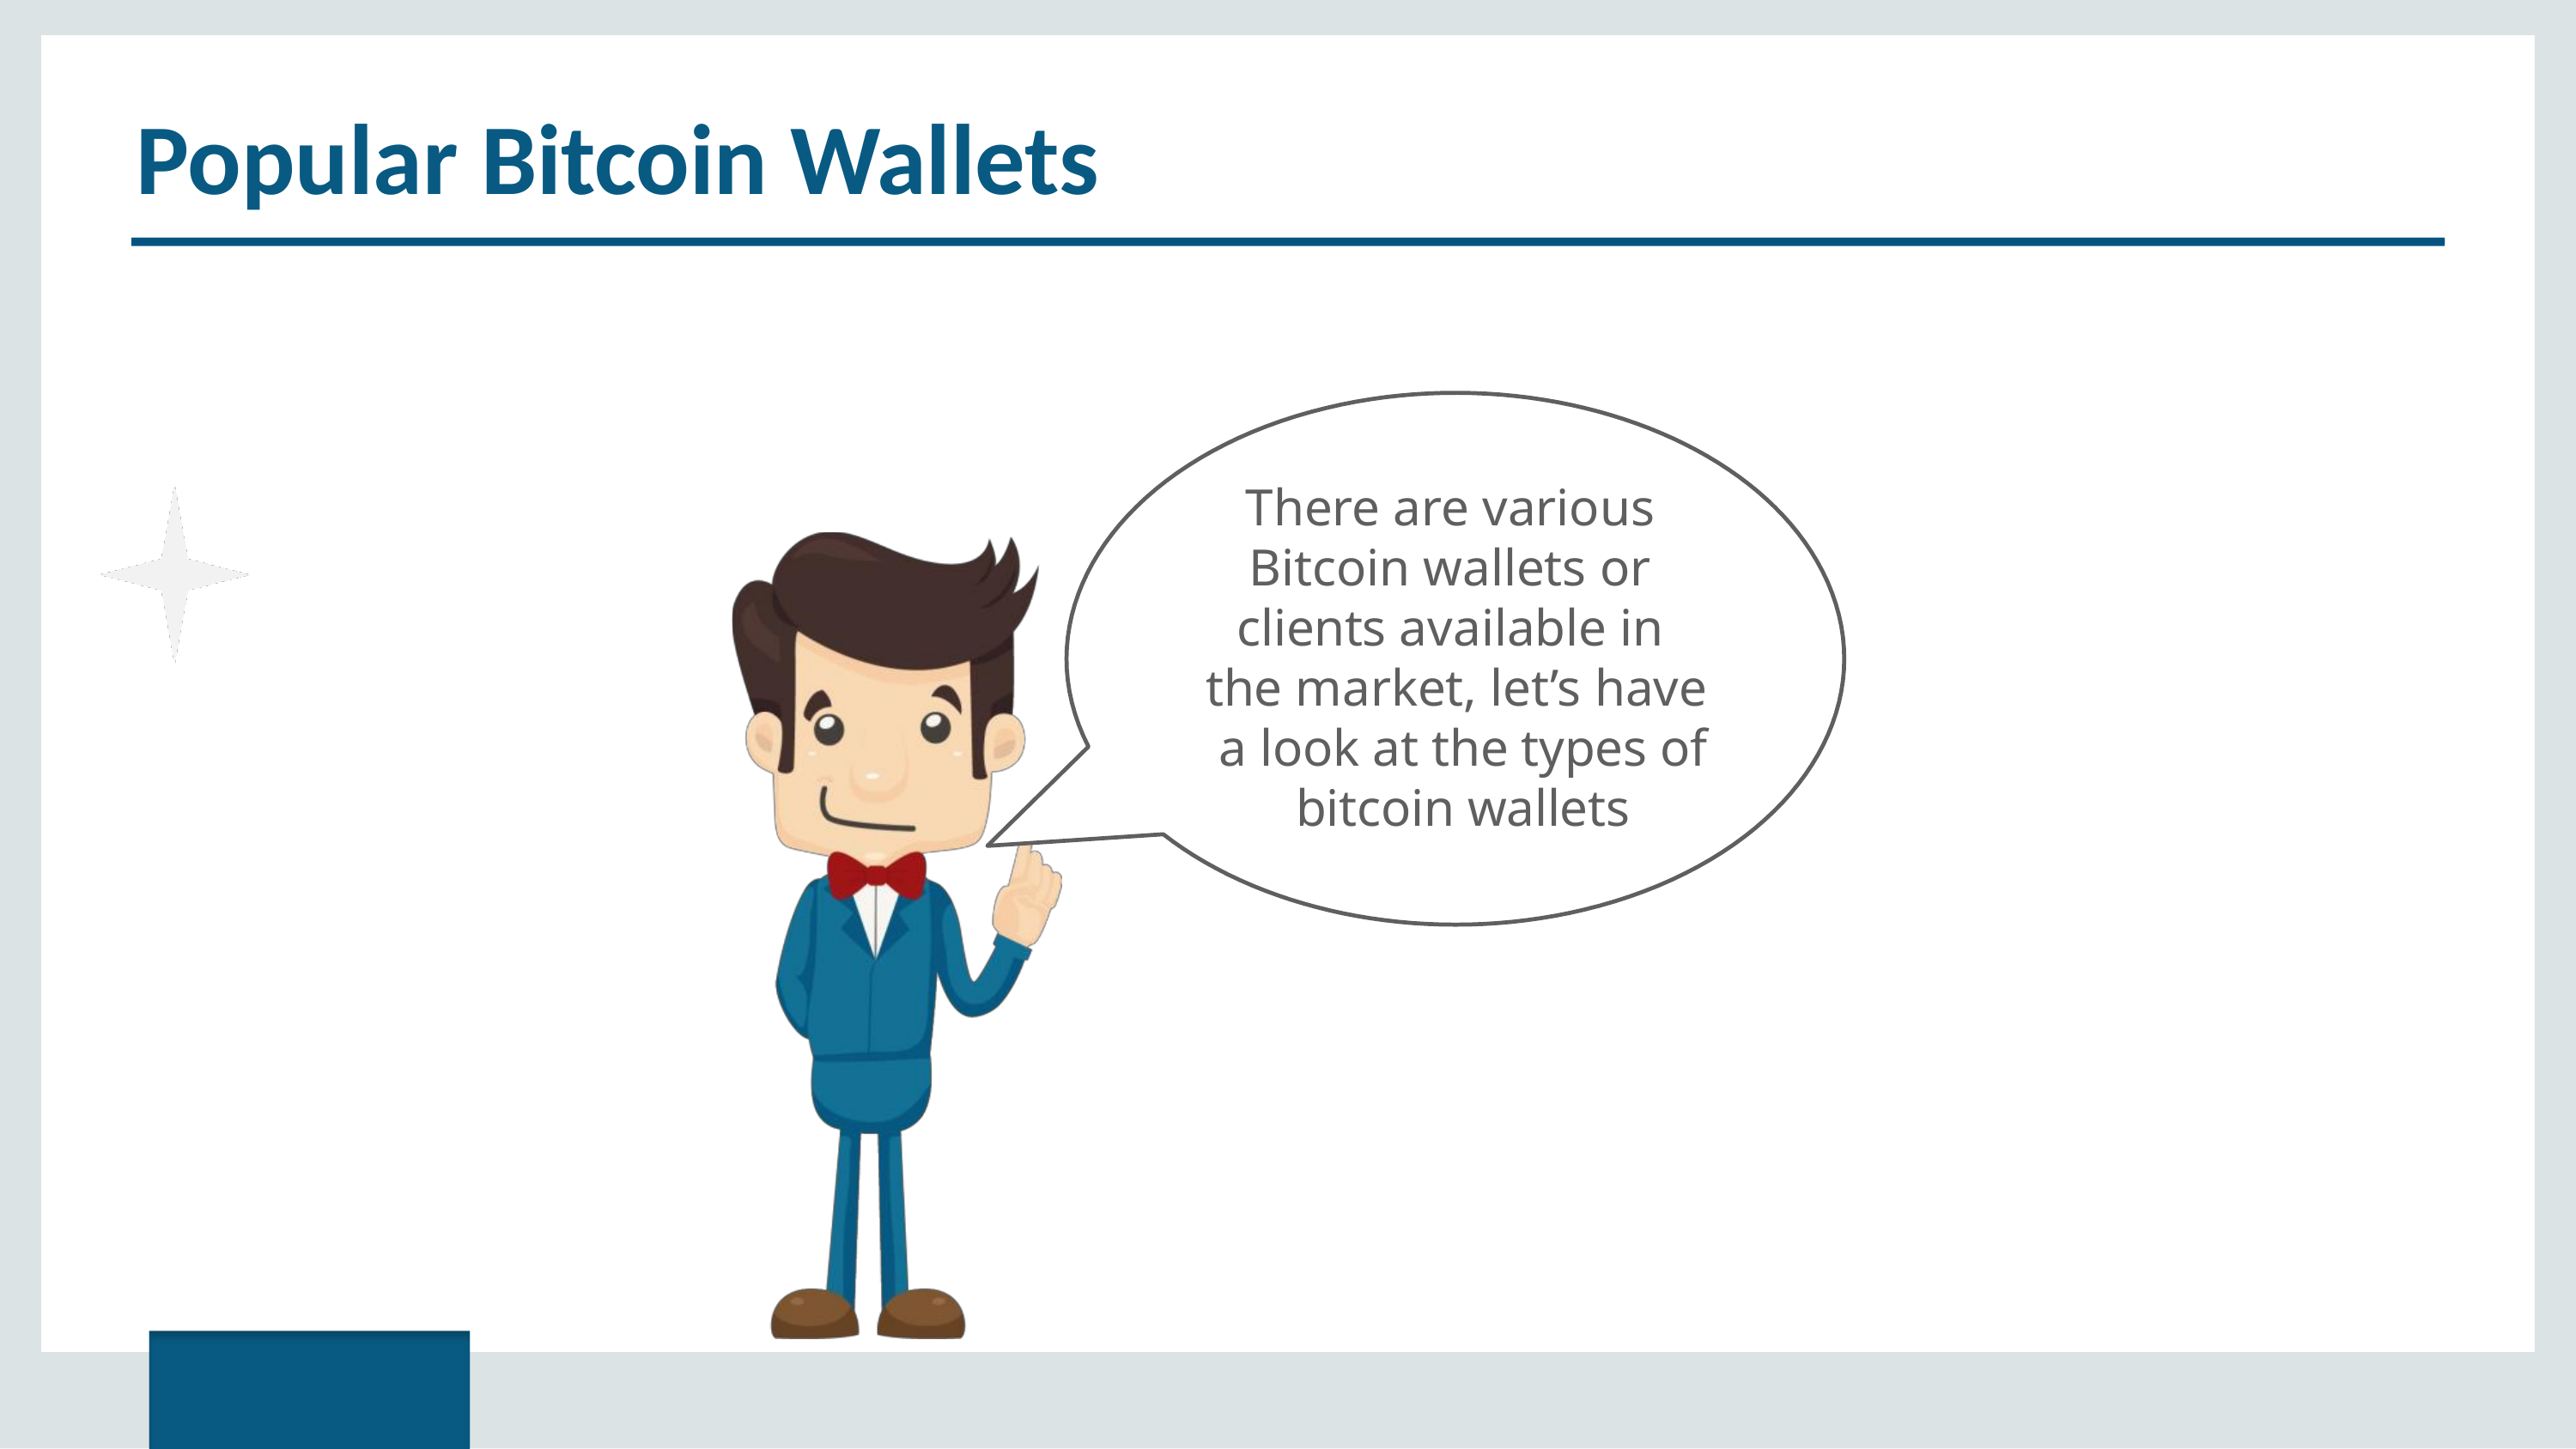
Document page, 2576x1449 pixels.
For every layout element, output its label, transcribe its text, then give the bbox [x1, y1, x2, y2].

text_box [149, 1331, 471, 1449]
text_box [732, 532, 1062, 1339]
text_box [99, 484, 250, 664]
text_box [987, 392, 1844, 925]
text_box [1114, 239, 2445, 244]
title Popular Bitcoin Wallets [132, 91, 1114, 337]
text_box There are various Bitcoin wallets or clients available in the market, let’s have a look at the types of bitcoin wallets [1196, 472, 1715, 837]
